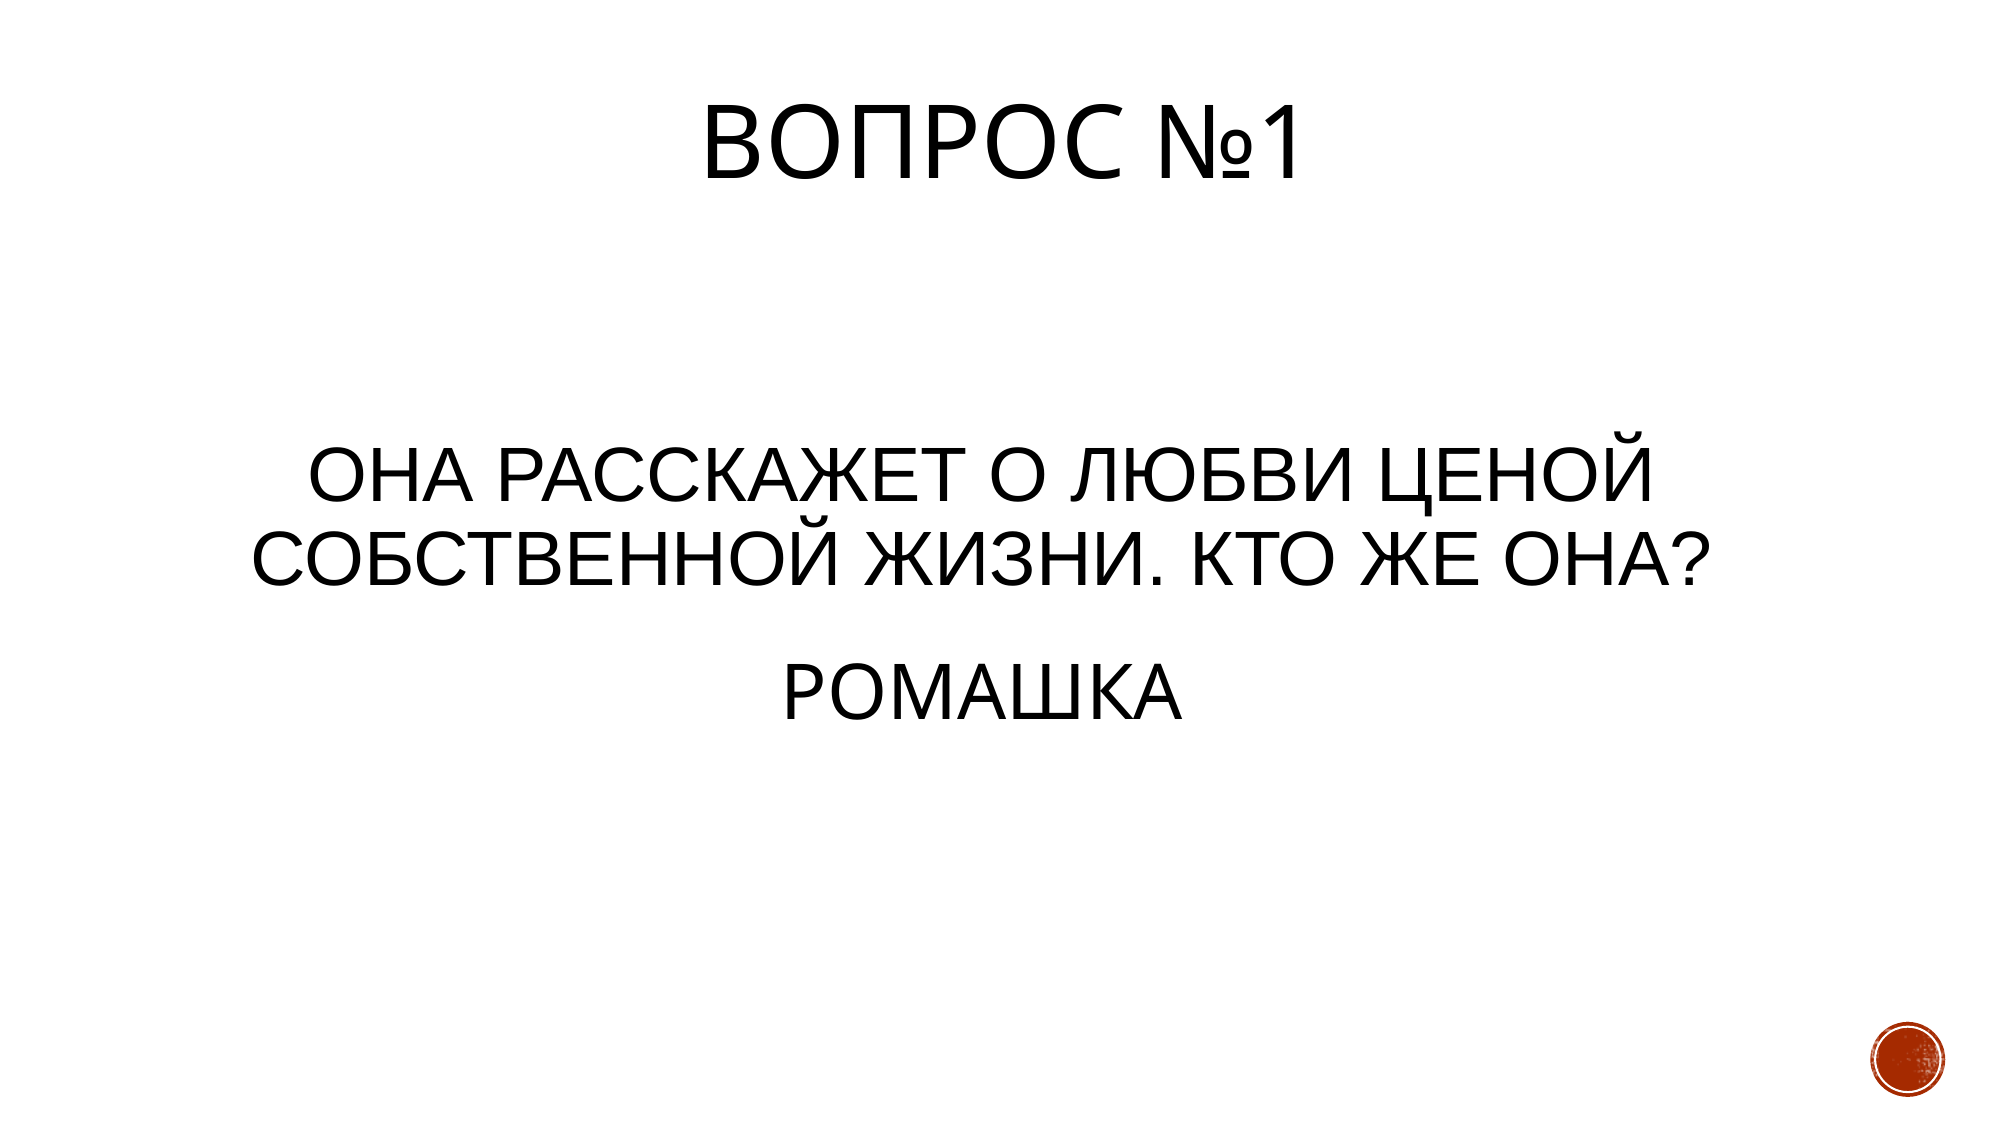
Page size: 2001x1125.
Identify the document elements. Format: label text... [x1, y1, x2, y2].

text_box Ромашка [108, 645, 1856, 863]
title Вопрос №1 [683, 36, 1338, 255]
text_box Она расскажет о любви ценой собственной жизни. Кто же она? [108, 427, 1856, 645]
